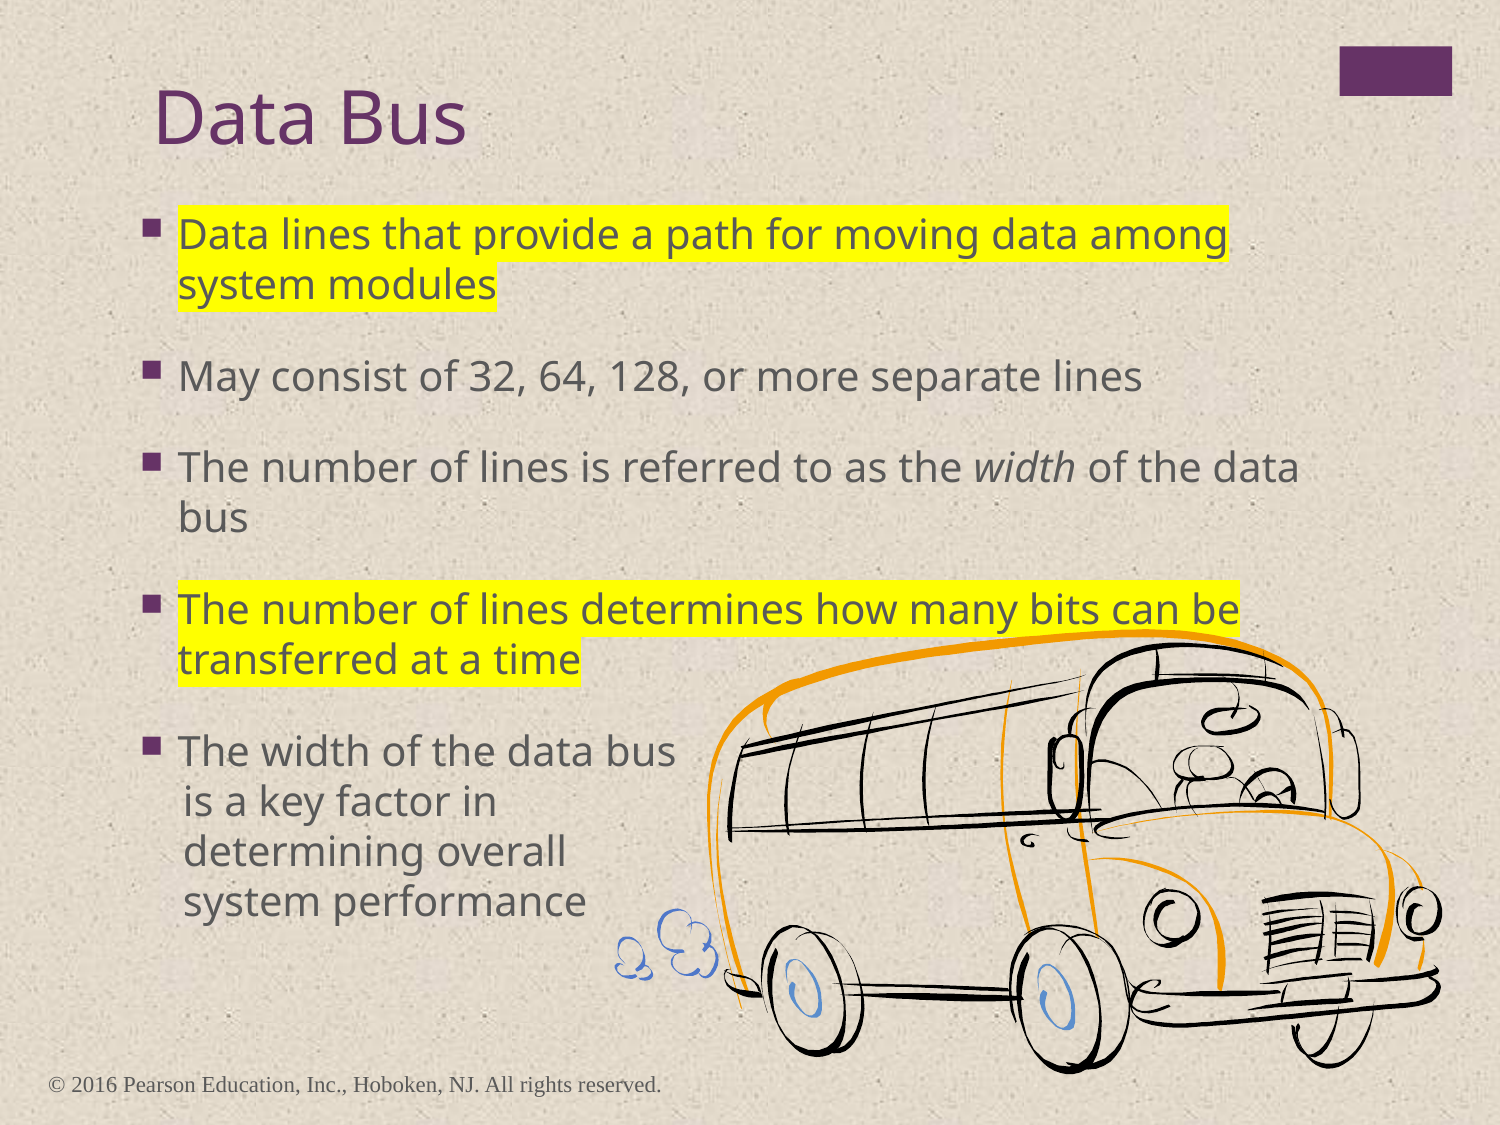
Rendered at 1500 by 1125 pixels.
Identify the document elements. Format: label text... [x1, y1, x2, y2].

title Data Bus [137, 62, 1377, 246]
list Data lines that provide a path for moving data among system modules May consist of 32, 64, 128, or more separate lines The number of lines is referred to as the width of the data bus The number of lines determines how many bits can be transferred at a time The width of the data bus is a key factor in determining overall system performance [125, 200, 1365, 1025]
picture [0, 0, 1500, 1125]
footer © 2016 Pearson Education, Inc., Hoboken, NJ. All rights reserved. [33, 1053, 1038, 1114]
